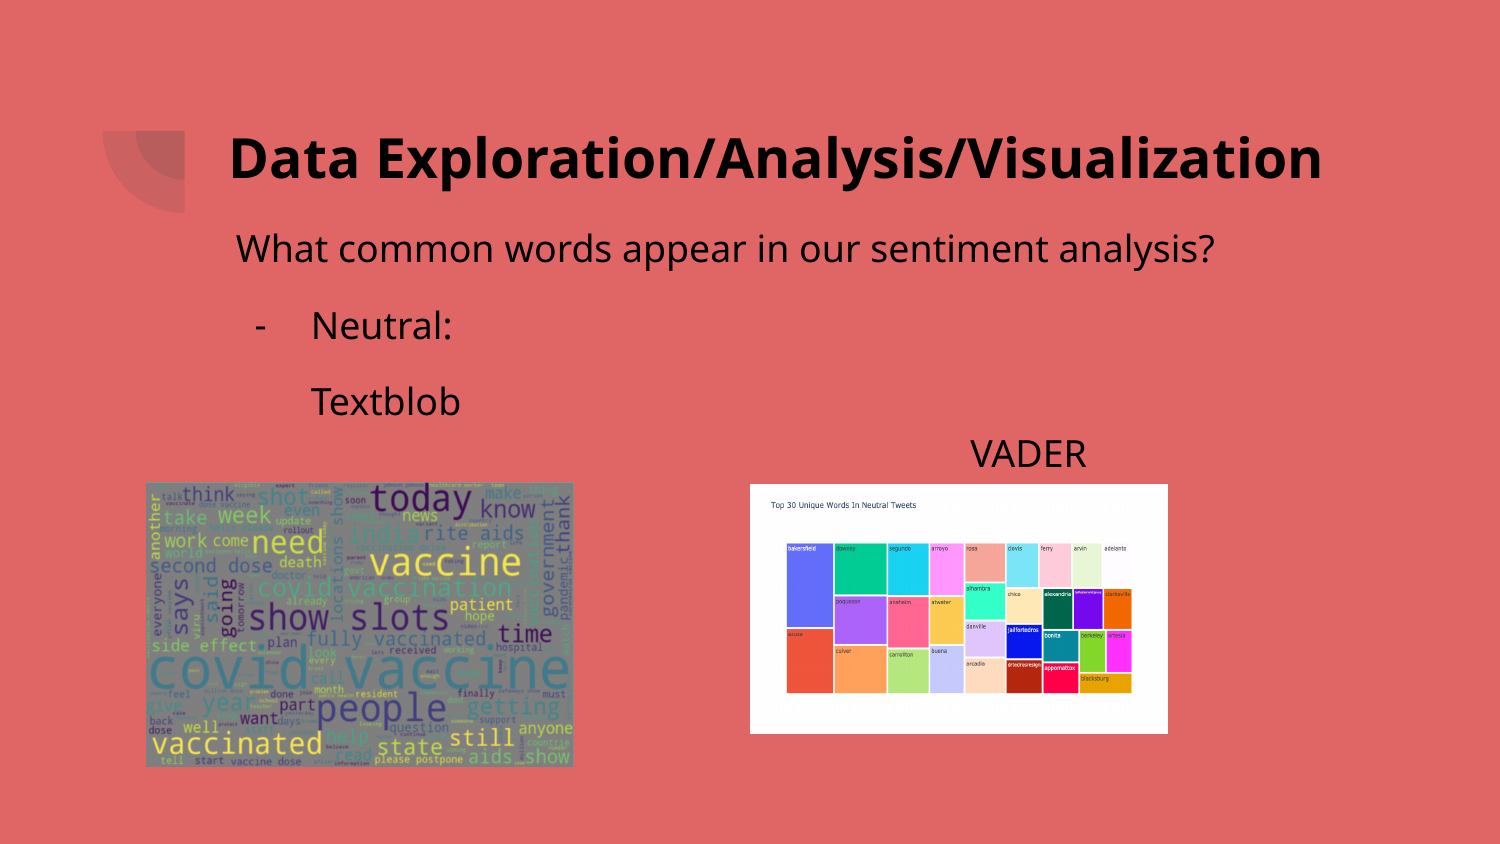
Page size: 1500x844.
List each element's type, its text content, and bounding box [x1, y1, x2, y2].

picture [146, 482, 575, 768]
list What common words appear in our sentiment analysis? Neutral: Textblob VADER [220, 203, 1368, 697]
picture [749, 484, 1168, 735]
title Data Exploration/Analysis/Visualization [213, 98, 1368, 263]
text_box [120, 279, 350, 345]
